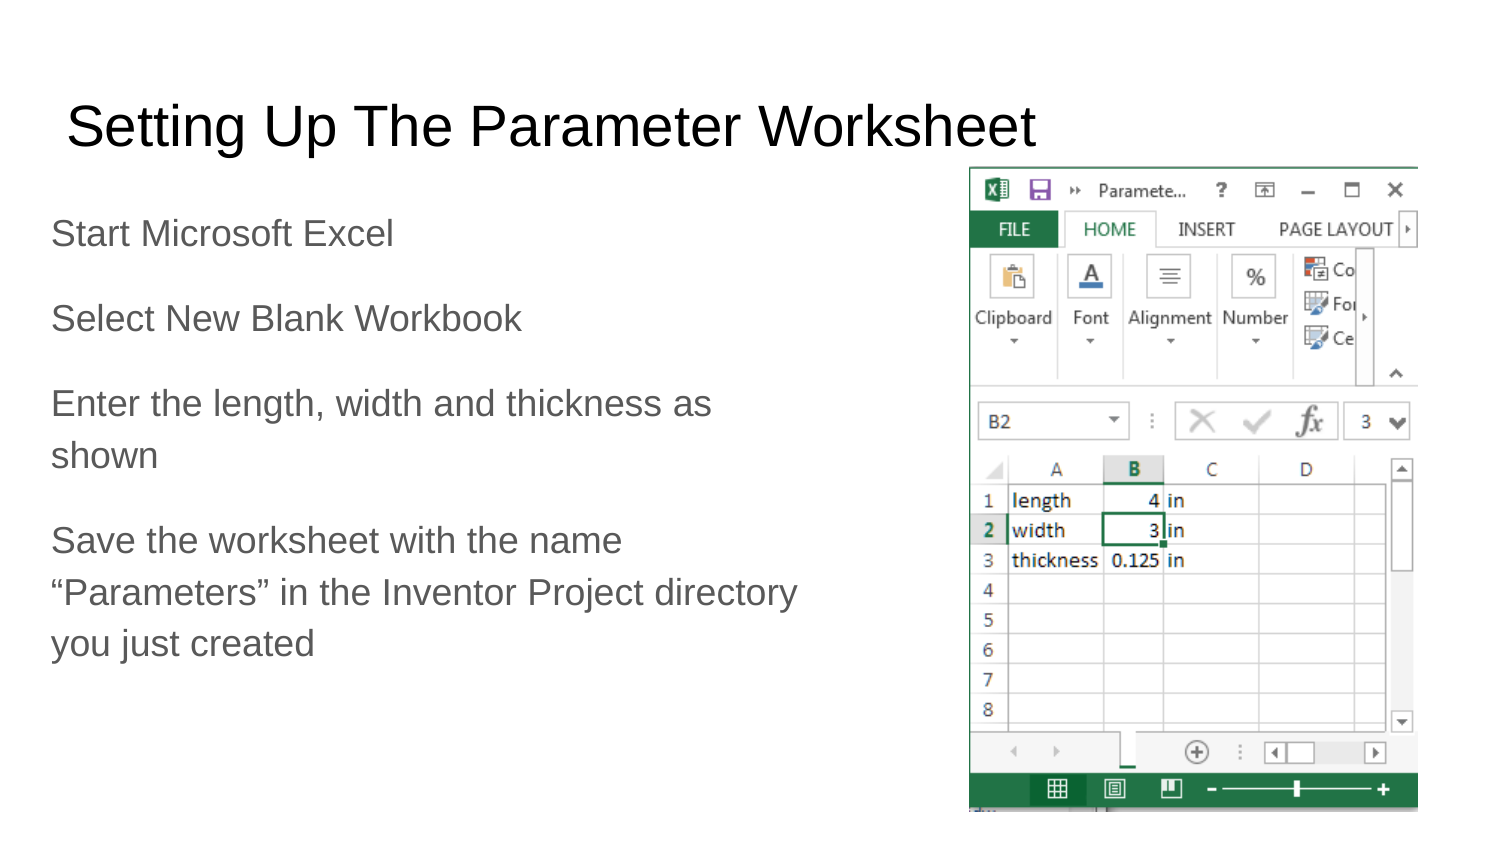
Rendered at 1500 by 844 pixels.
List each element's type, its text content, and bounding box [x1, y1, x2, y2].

title Setting Up The Parameter Worksheet [51, 72, 1449, 167]
list Start Microsoft Excel Select New Blank Workbook Enter the length, width and thickness as shown Save the worksheet with the name “Parameters” in the Inventor Project directory you just created [35, 187, 818, 748]
picture [968, 166, 1418, 812]
